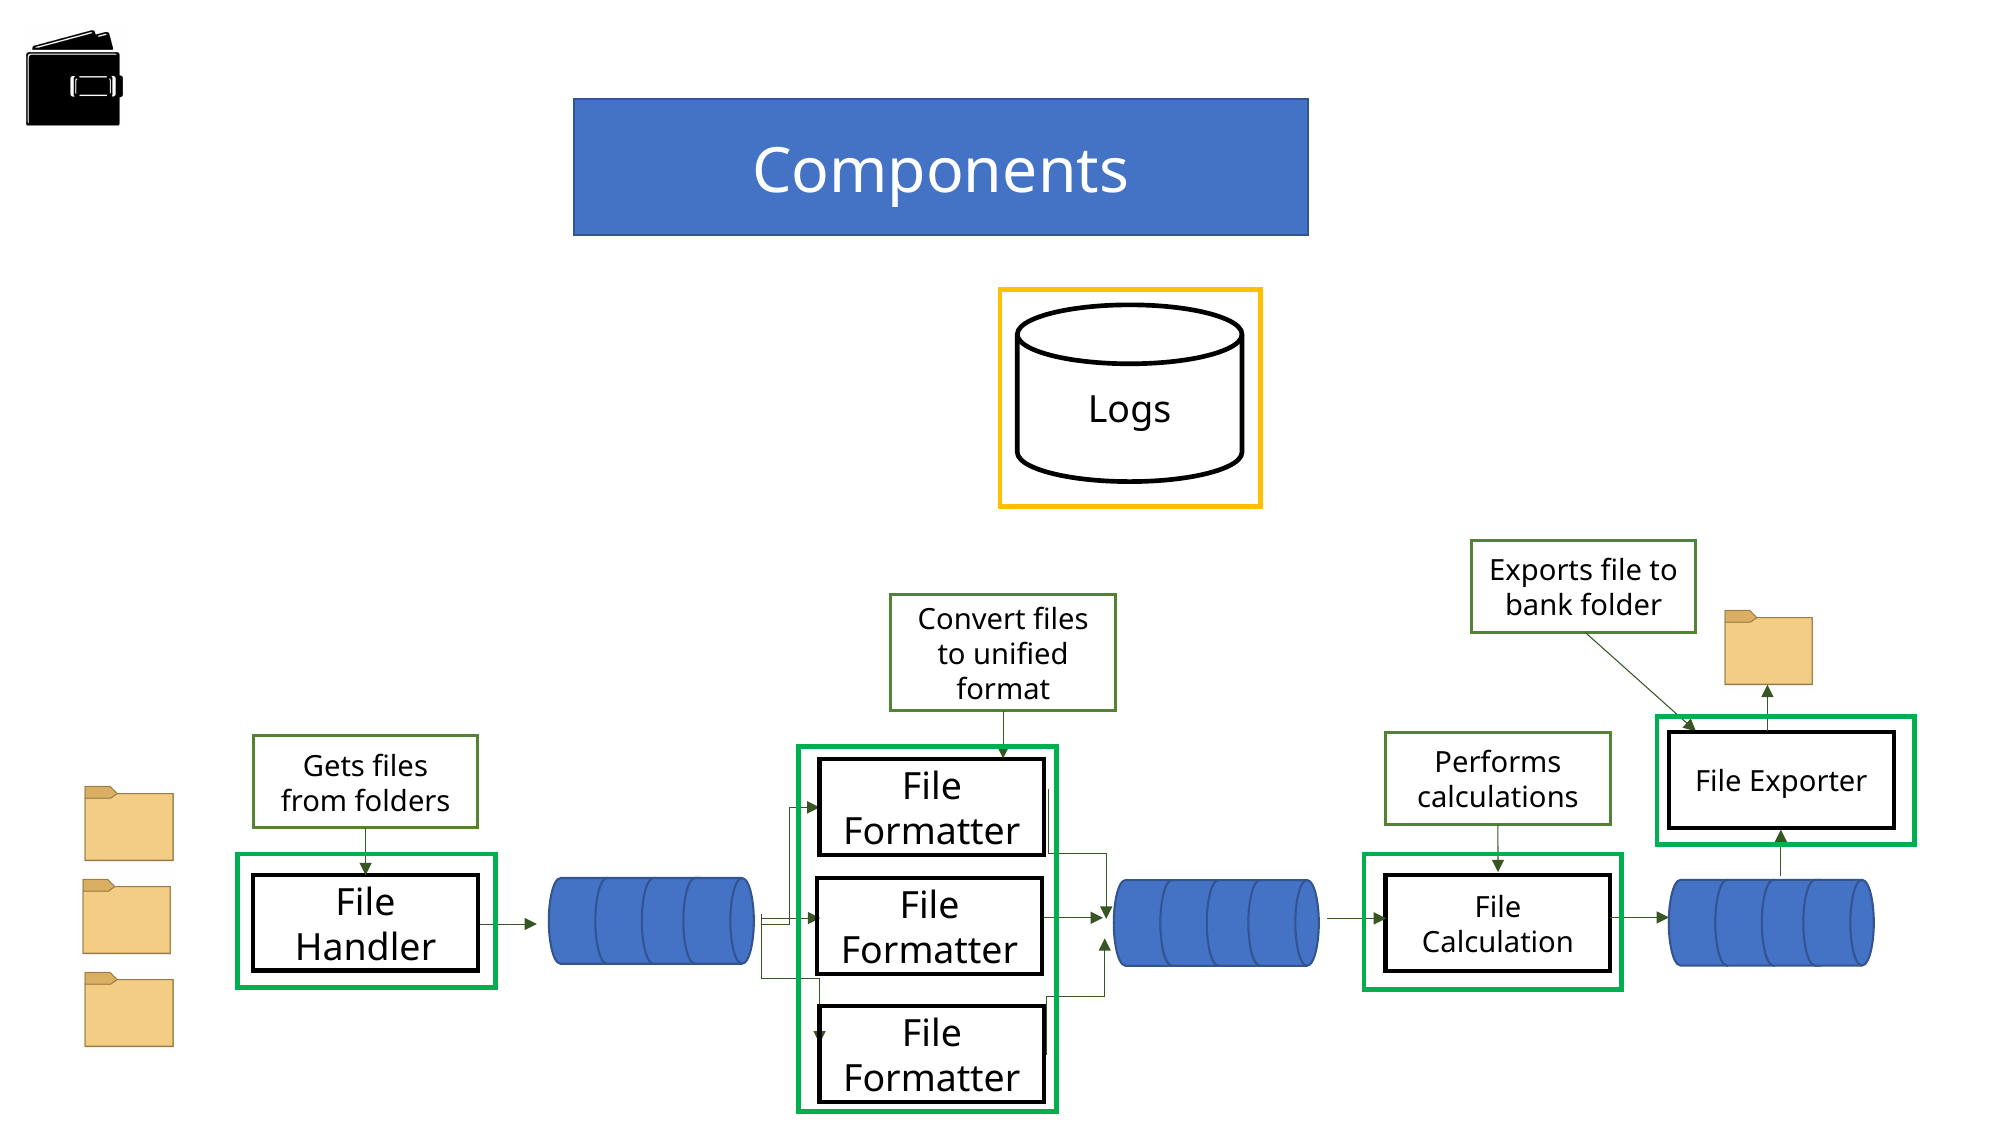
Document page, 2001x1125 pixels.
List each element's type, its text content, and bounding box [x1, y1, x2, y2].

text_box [761, 913, 820, 918]
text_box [1585, 632, 1696, 732]
text_box Gets files from folders [252, 735, 479, 829]
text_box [1046, 938, 1105, 1055]
text_box [237, 853, 496, 988]
picture [1719, 605, 1816, 692]
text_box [1113, 880, 1319, 966]
text_box [1656, 716, 1916, 845]
picture [79, 967, 177, 1054]
text_box Components [573, 98, 1309, 236]
text_box Performs calculations [1385, 732, 1611, 826]
text_box Convert files to unified format [890, 594, 1117, 712]
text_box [761, 919, 820, 1044]
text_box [1668, 879, 1874, 966]
picture [79, 781, 177, 868]
text_box [798, 745, 1057, 1112]
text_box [548, 877, 754, 964]
text_box [1363, 853, 1623, 991]
text_box Exports file to bank folder [1470, 539, 1697, 634]
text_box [1048, 788, 1107, 919]
picture [23, 27, 126, 129]
picture [77, 874, 174, 961]
text_box [999, 289, 1262, 507]
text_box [761, 807, 820, 913]
